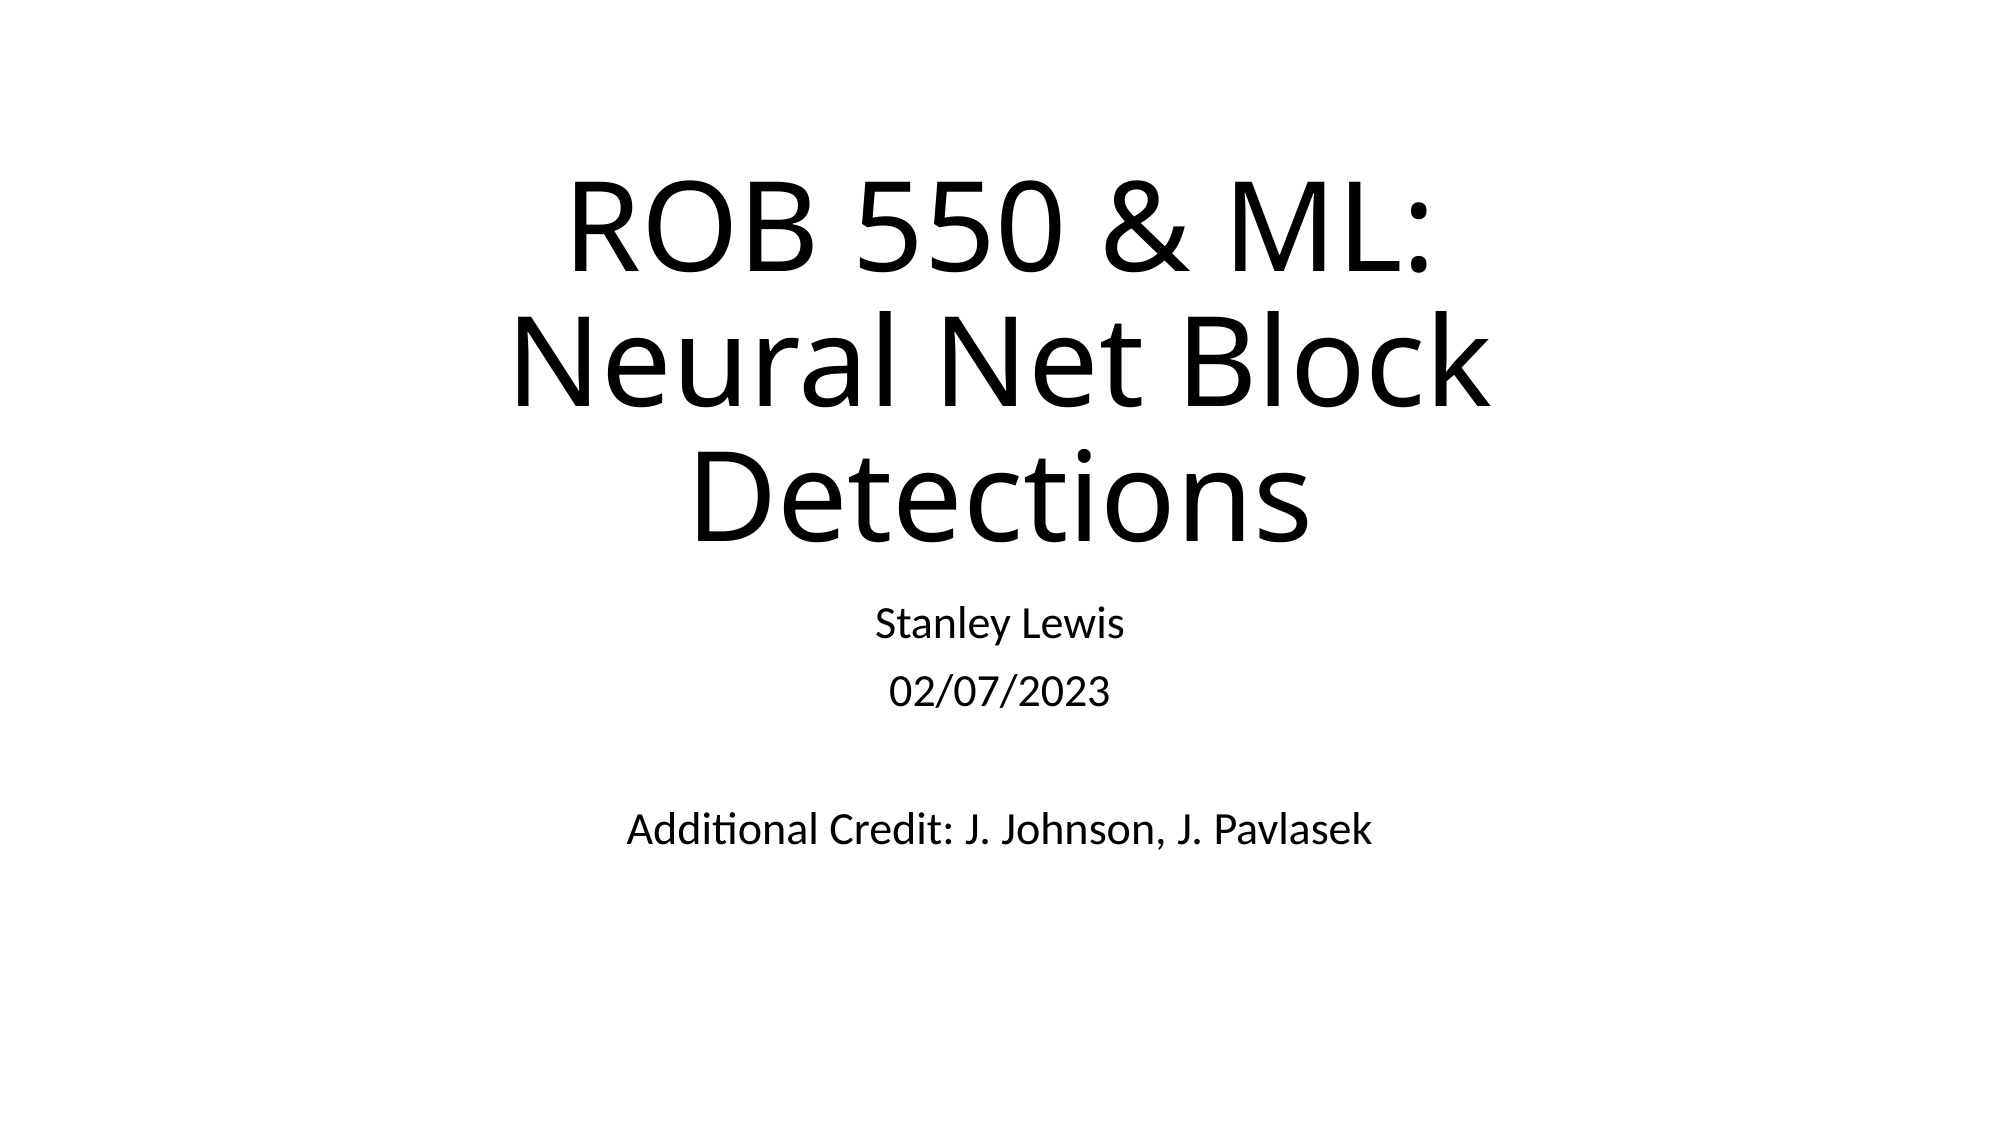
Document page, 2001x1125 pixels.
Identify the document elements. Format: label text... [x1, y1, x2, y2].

subtitle Stanley Lewis 02/07/2023 Additional Credit: J. Johnson, J. Pavlasek [249, 590, 1750, 863]
title ROB 550 & ML: Neural Net Block Detections [249, 184, 1750, 576]
